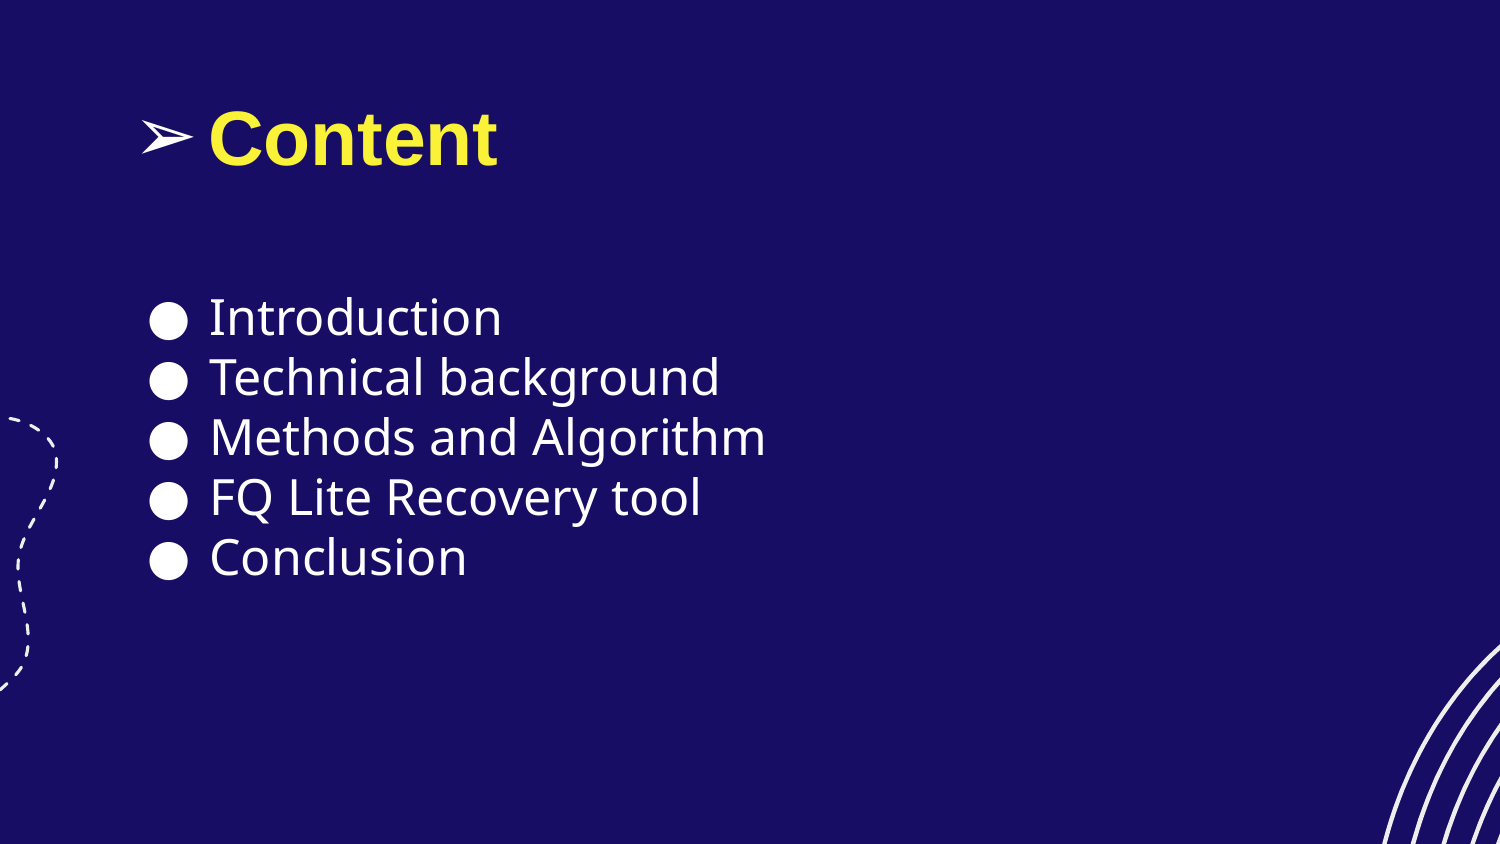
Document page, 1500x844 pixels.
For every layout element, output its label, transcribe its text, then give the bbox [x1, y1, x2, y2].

subtitle Introduction Technical background Methods and Algorithm FQ Lite Recovery tool Conclusion [119, 270, 1382, 756]
title Content [118, 63, 1381, 206]
